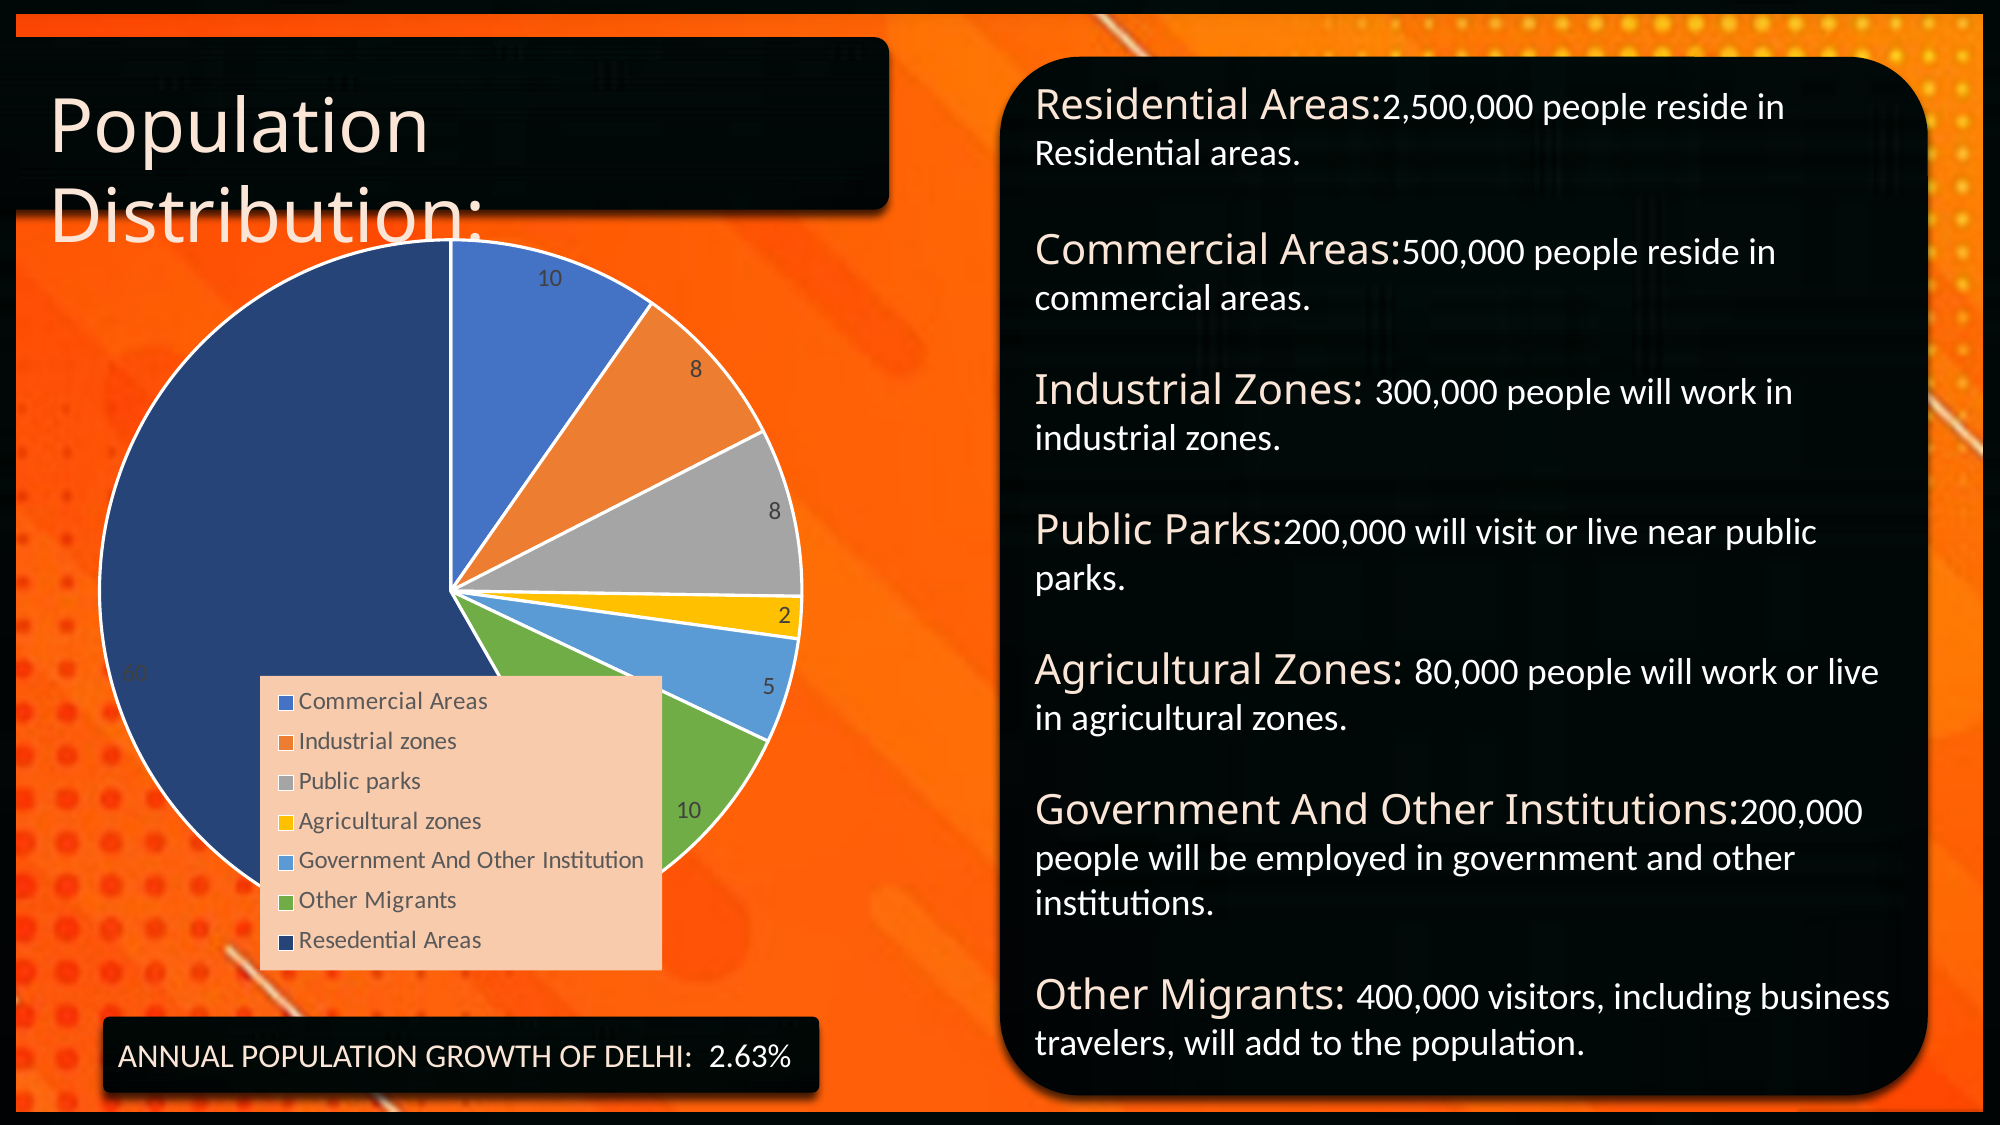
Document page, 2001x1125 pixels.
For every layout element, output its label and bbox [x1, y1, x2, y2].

picture [0, 0, 2000, 1125]
chart [52, 224, 871, 1006]
